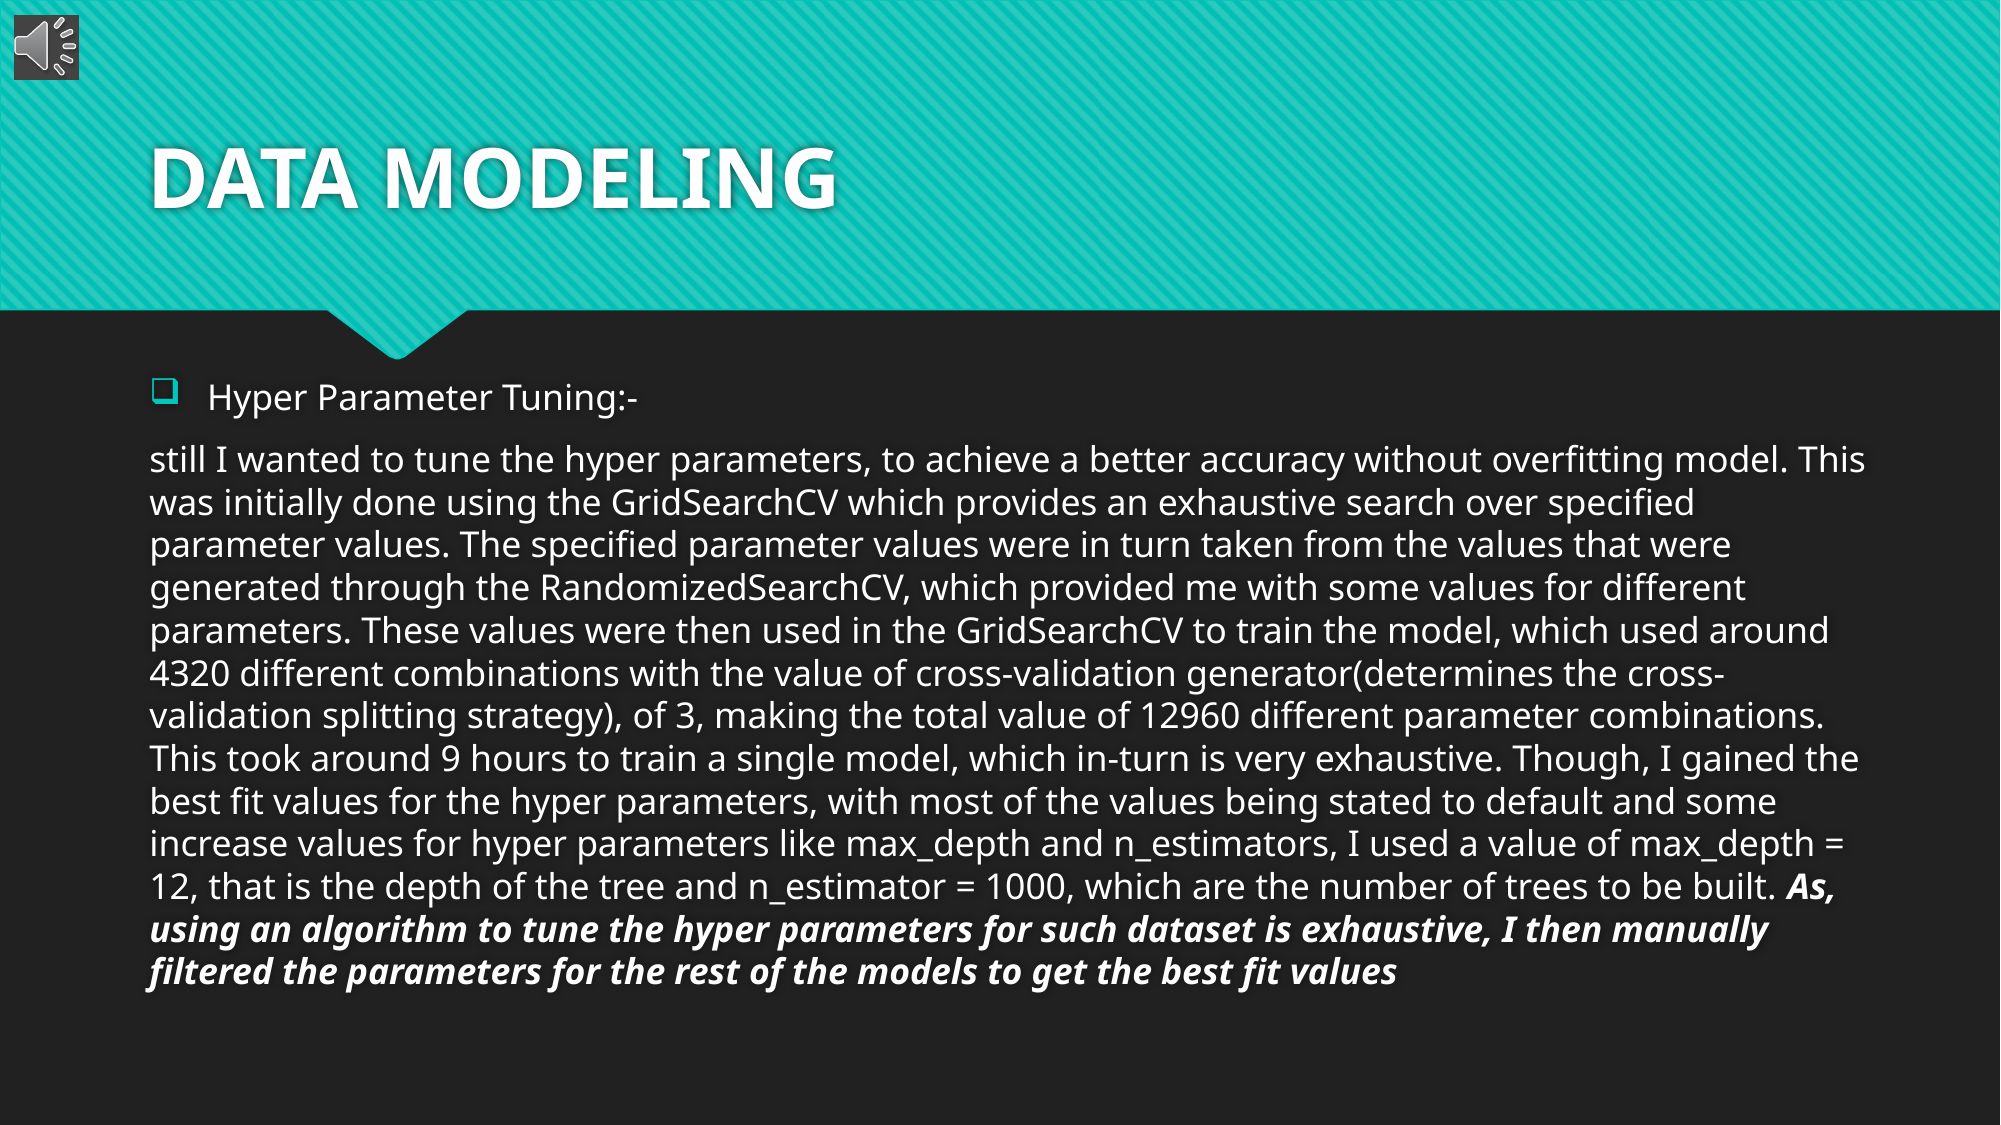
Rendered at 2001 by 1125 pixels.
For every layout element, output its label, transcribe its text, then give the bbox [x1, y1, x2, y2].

picture [13, 14, 81, 82]
list Hyper Parameter Tuning:- still I wanted to tune the hyper parameters, to achieve a better accuracy without overfitting model. This was initially done using the GridSearchCV which provides an exhaustive search over specified parameter values. The specified parameter values were in turn taken from the values that were generated through the RandomizedSearchCV, which provided me with some values for different parameters. These values were then used in the GridSearchCV to train the model, which used around 4320 different combinations with the value of cross-validation generator(determines the cross-validation splitting strategy), of 3, making the total value of 12960 different parameter combinations. This took around 9 hours to train a single model, which in-turn is very exhaustive. Though, I gained the best fit values for the hyper parameters, with most of the values being stated to default and some increase values for hyper parameters like max_depth and n_estimators, I used a value of max_depth = 12, that is the depth of the tree and n_estimator = 1000, which are the number of trees to be built. As, using an algorithm to tune the hyper parameters for such dataset is exhaustive, I then manually filtered the parameters for the rest of the models to get the best fit values [134, 364, 1895, 1003]
title DATA MODELING [132, 73, 1868, 233]
